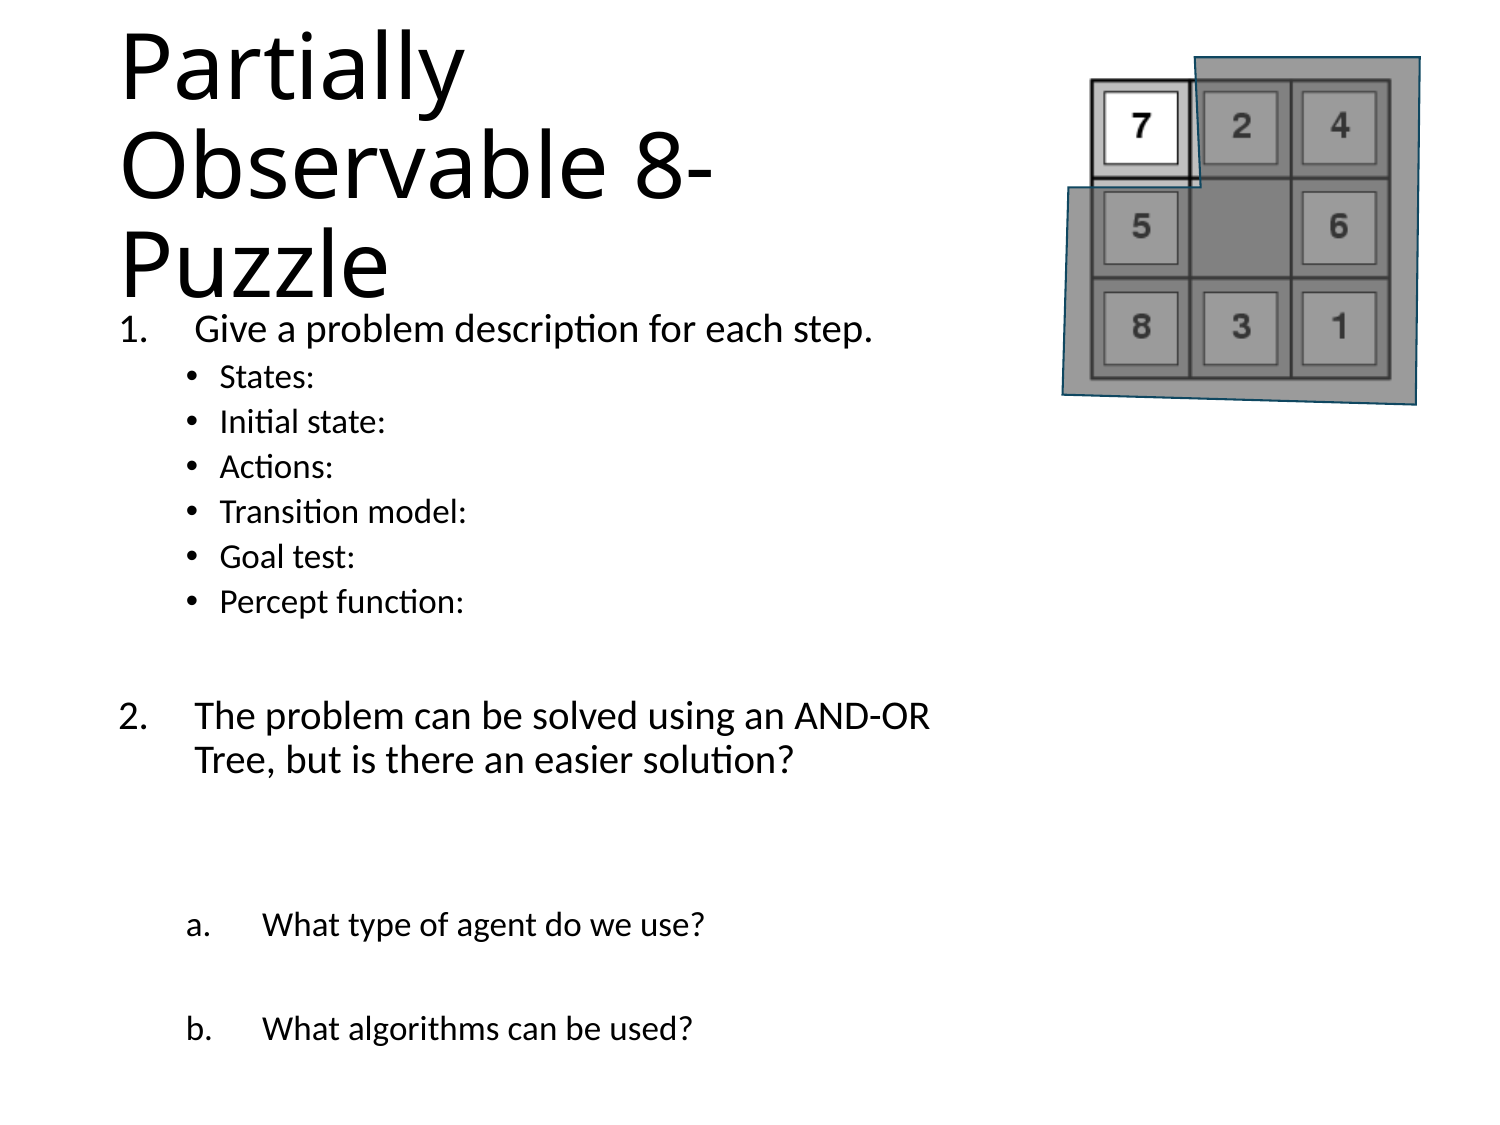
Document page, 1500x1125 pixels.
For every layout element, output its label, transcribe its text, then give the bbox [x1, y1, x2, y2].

list Give a problem description for each step. States: Initial state: Actions: Transition model: Goal test: Percept function: The problem can be solved using an AND-OR Tree, but is there an easier solution? What type of agent do we use? What algorithms can be used? [103, 299, 1013, 1066]
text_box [1062, 57, 1420, 405]
title Partially Observable 8-Puzzle [103, 59, 913, 278]
